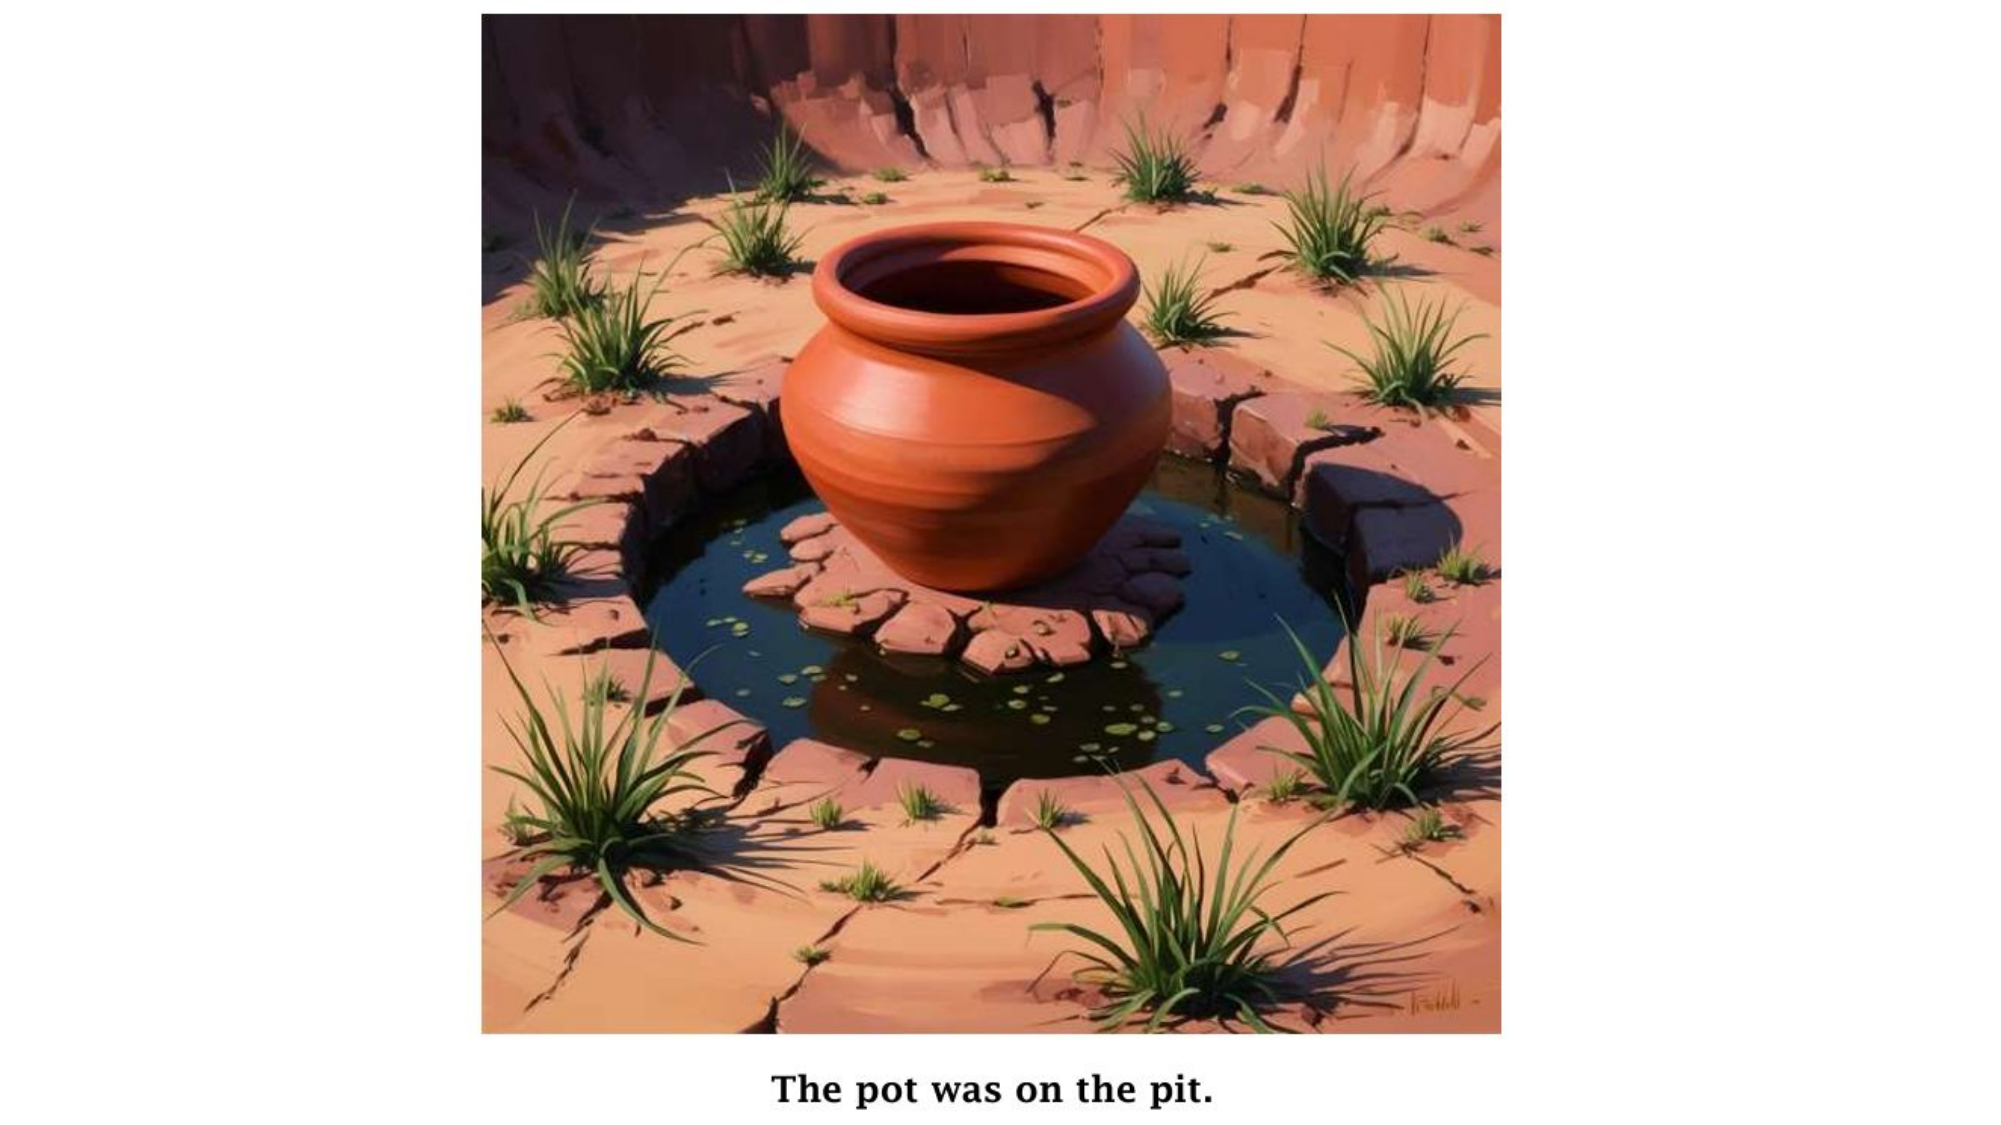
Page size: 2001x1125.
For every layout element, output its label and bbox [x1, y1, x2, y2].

picture [444, 0, 1556, 1125]
